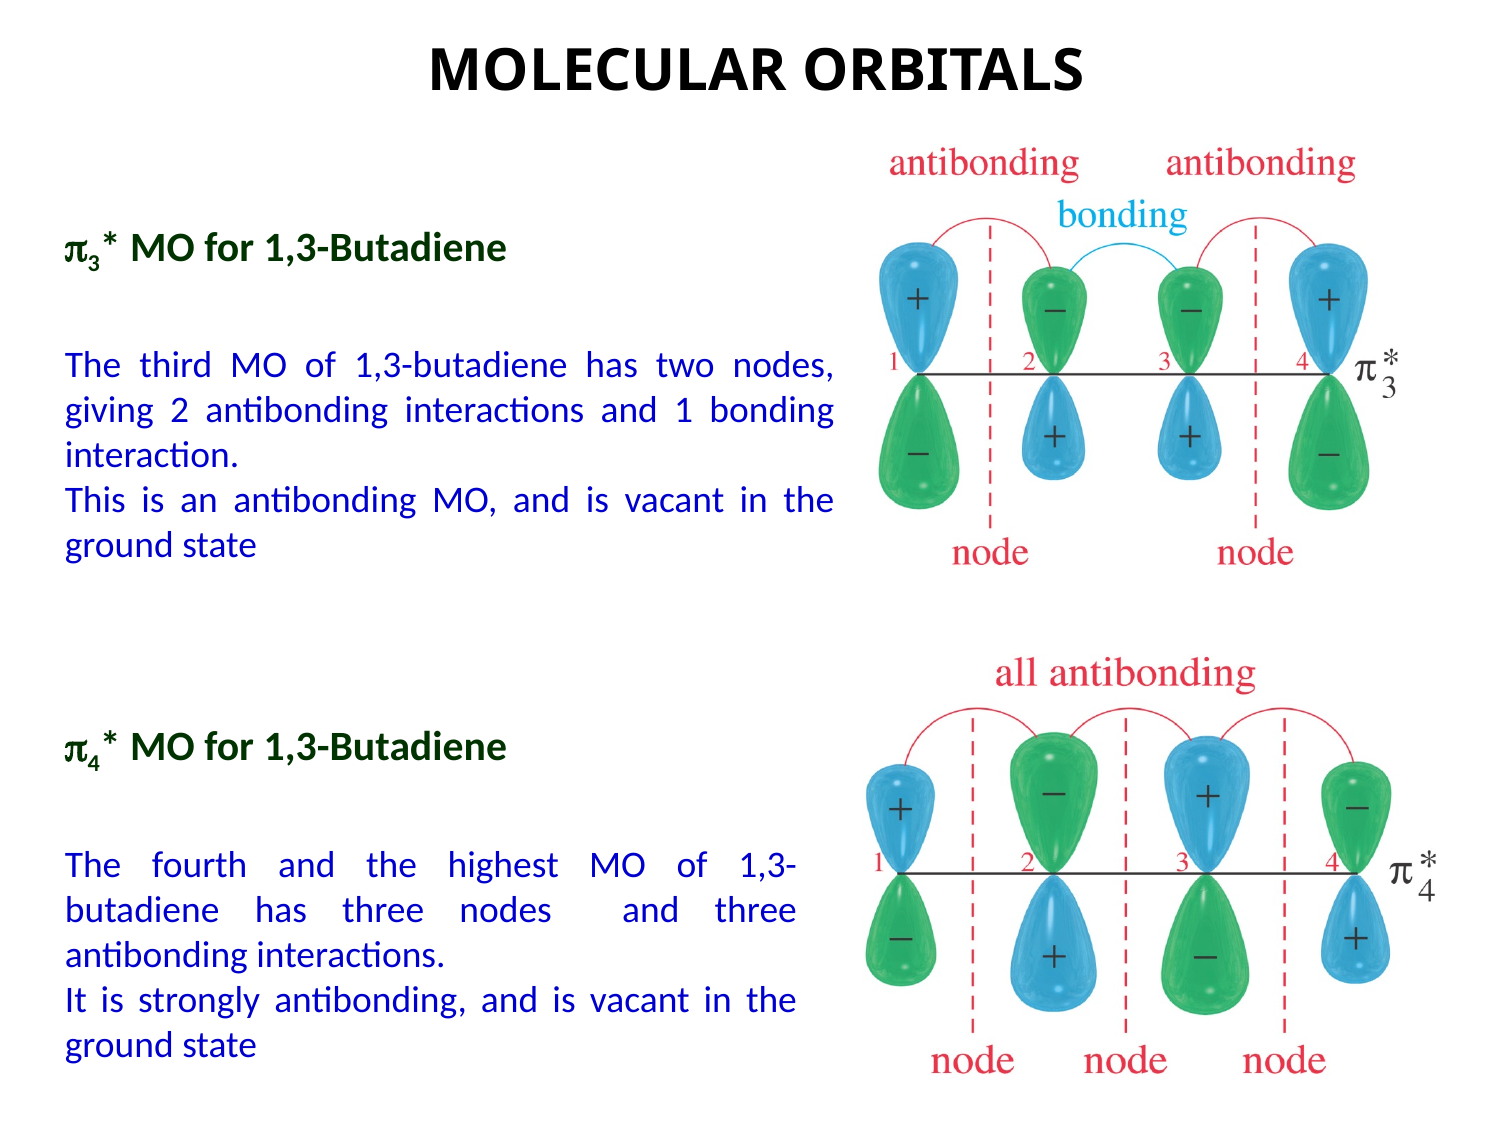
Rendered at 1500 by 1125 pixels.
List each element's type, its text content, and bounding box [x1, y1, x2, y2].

text_box 3* MO for 1,3-Butadiene The third MO of 1,3-butadiene has two nodes, giving 2 antibonding interactions and 1 bonding interaction. This is an antibonding MO, and is vacant in the ground state [50, 212, 850, 573]
text_box MOLECULAR ORBITALS [62, 24, 1450, 110]
picture [862, 654, 1438, 1076]
picture [874, 143, 1401, 569]
text_box 4* MO for 1,3-Butadiene The fourth and the highest MO of 1,3-butadiene has three nodes and three antibonding interactions. It is strongly antibonding, and is vacant in the ground state [49, 711, 813, 1073]
